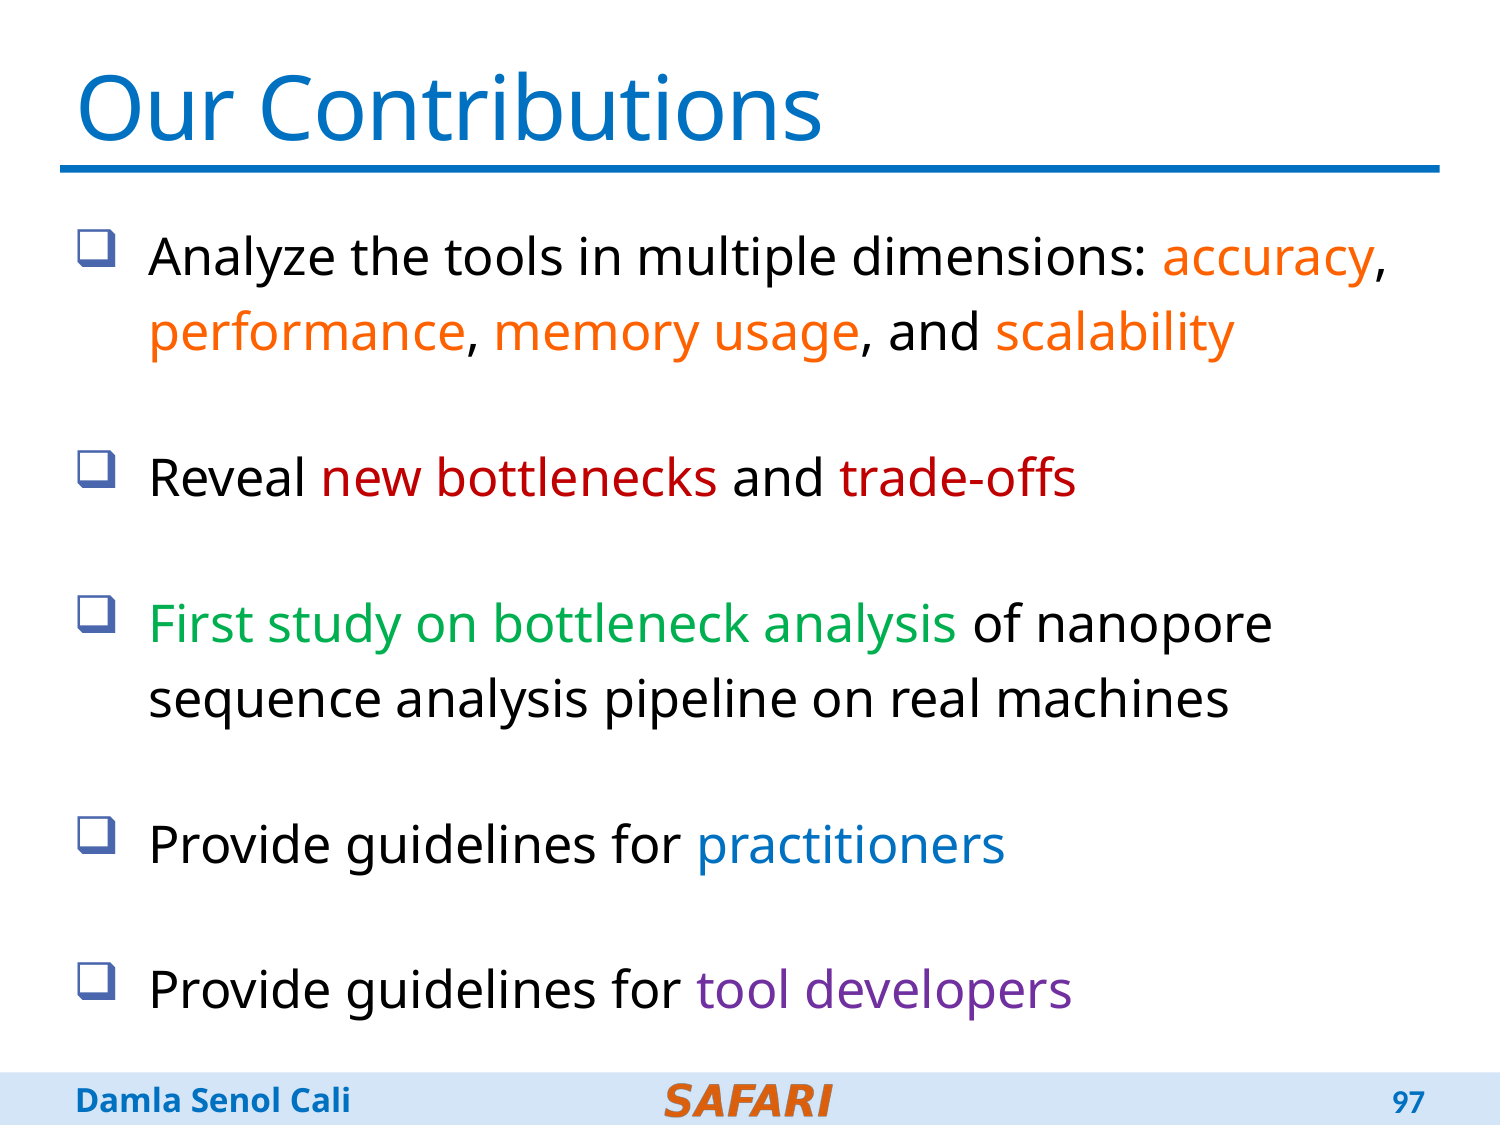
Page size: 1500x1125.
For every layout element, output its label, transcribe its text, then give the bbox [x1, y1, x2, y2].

text_box Analyze the tools in multiple dimensions: accuracy, performance, memory usage, and scalability Reveal new bottlenecks and trade-offs First study on bottleneck analysis of nanopore sequence analysis pipeline on real machines Provide guidelines for practitioners Provide guidelines for tool developers [60, 203, 1440, 1025]
picture [663, 1075, 837, 1125]
title Our Contributions [60, 42, 1440, 166]
slide_number 97 [1233, 1077, 1440, 1123]
